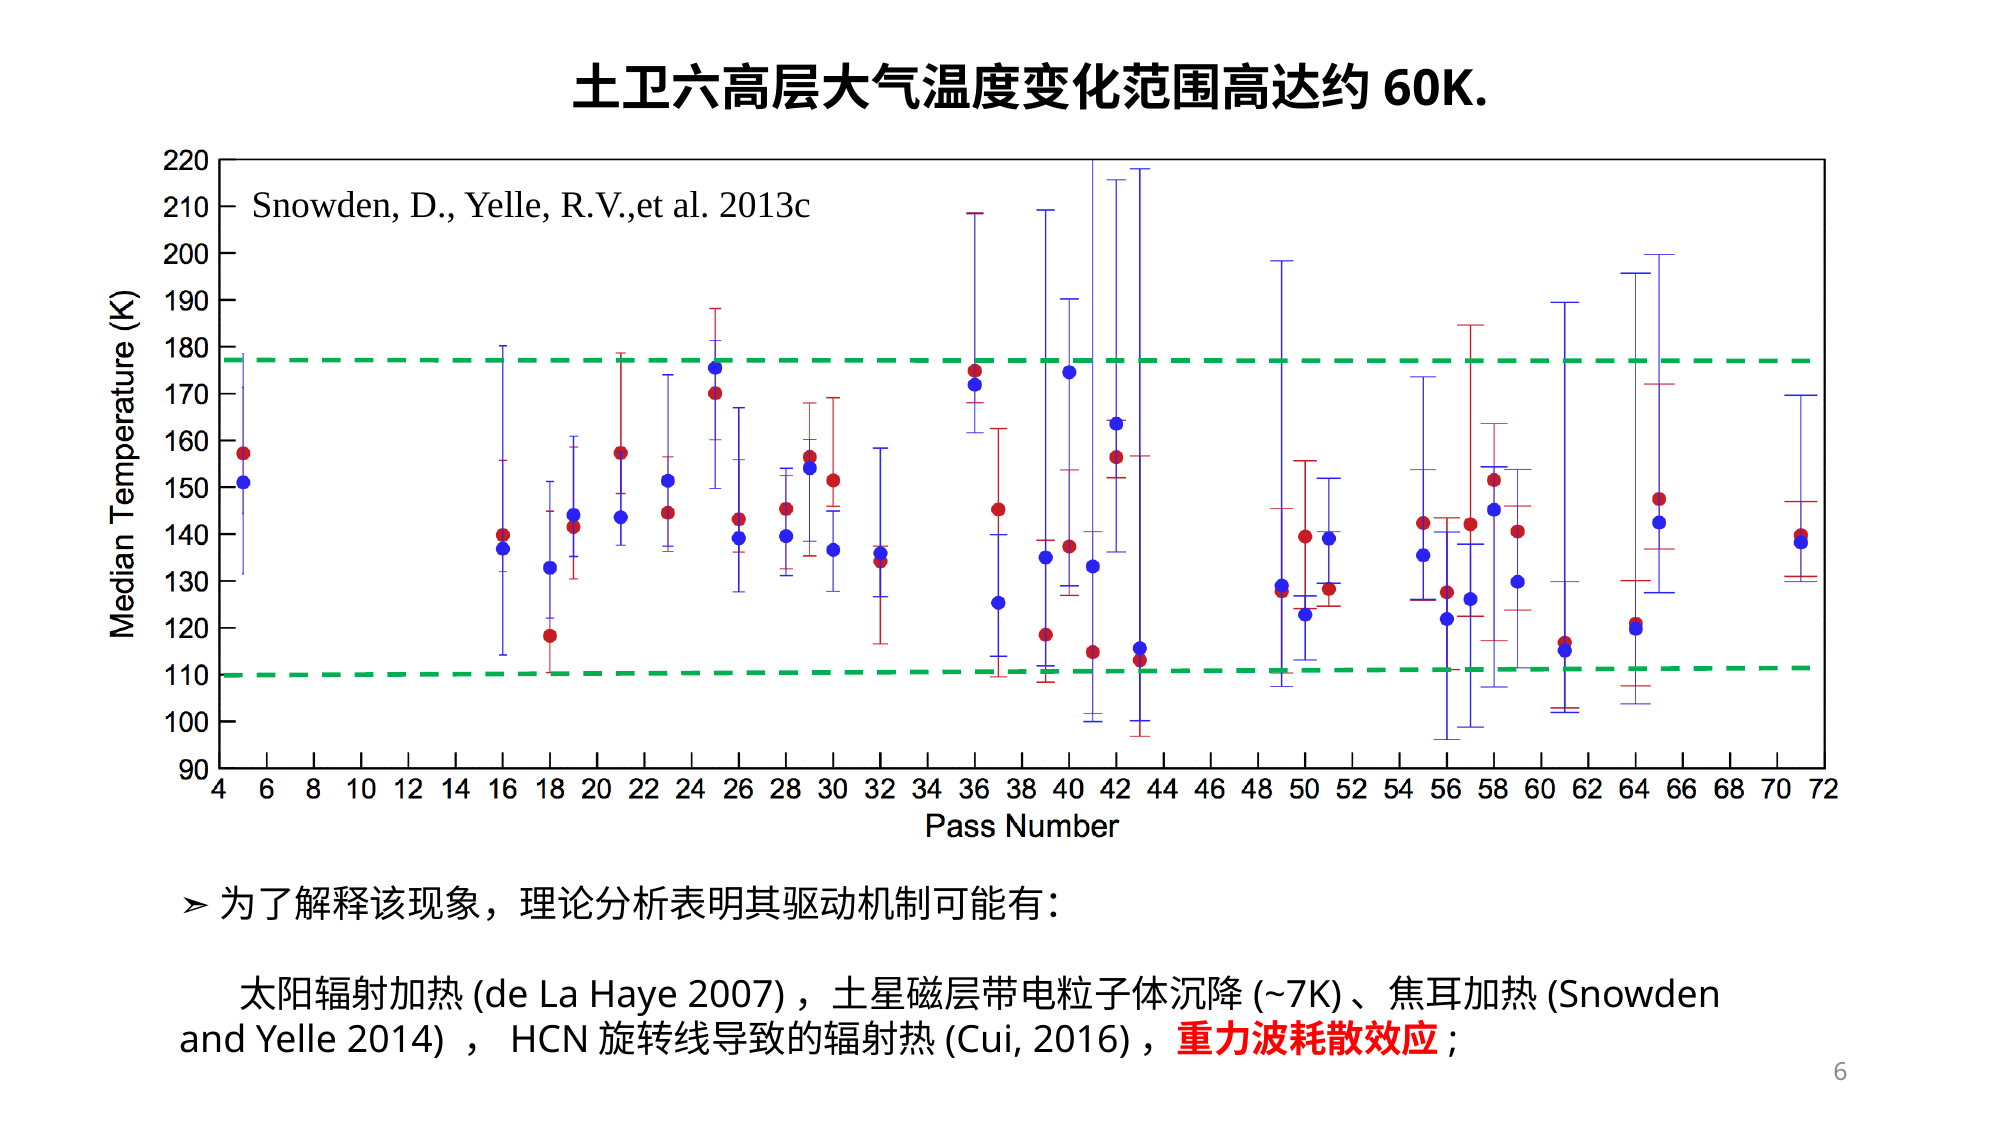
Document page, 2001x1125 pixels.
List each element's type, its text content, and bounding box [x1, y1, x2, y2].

text_box ➣为了解释该现象，理论分析表明其驱动机制可能有： 太阳辐射加热(de La Haye 2007)，土星磁层带电粒子体沉降(~7K)、焦耳加热(Snowden and Yelle 2014) ，HCN旋转线导致的辐射热(Cui, 2016)，重力波耗散效应; [164, 873, 1775, 1068]
slide_number 6 [1412, 1042, 1863, 1103]
text_box 土卫六高层大气温度变化范围高达约60K. [556, 47, 1638, 123]
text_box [224, 667, 1817, 676]
picture [76, 123, 1863, 855]
